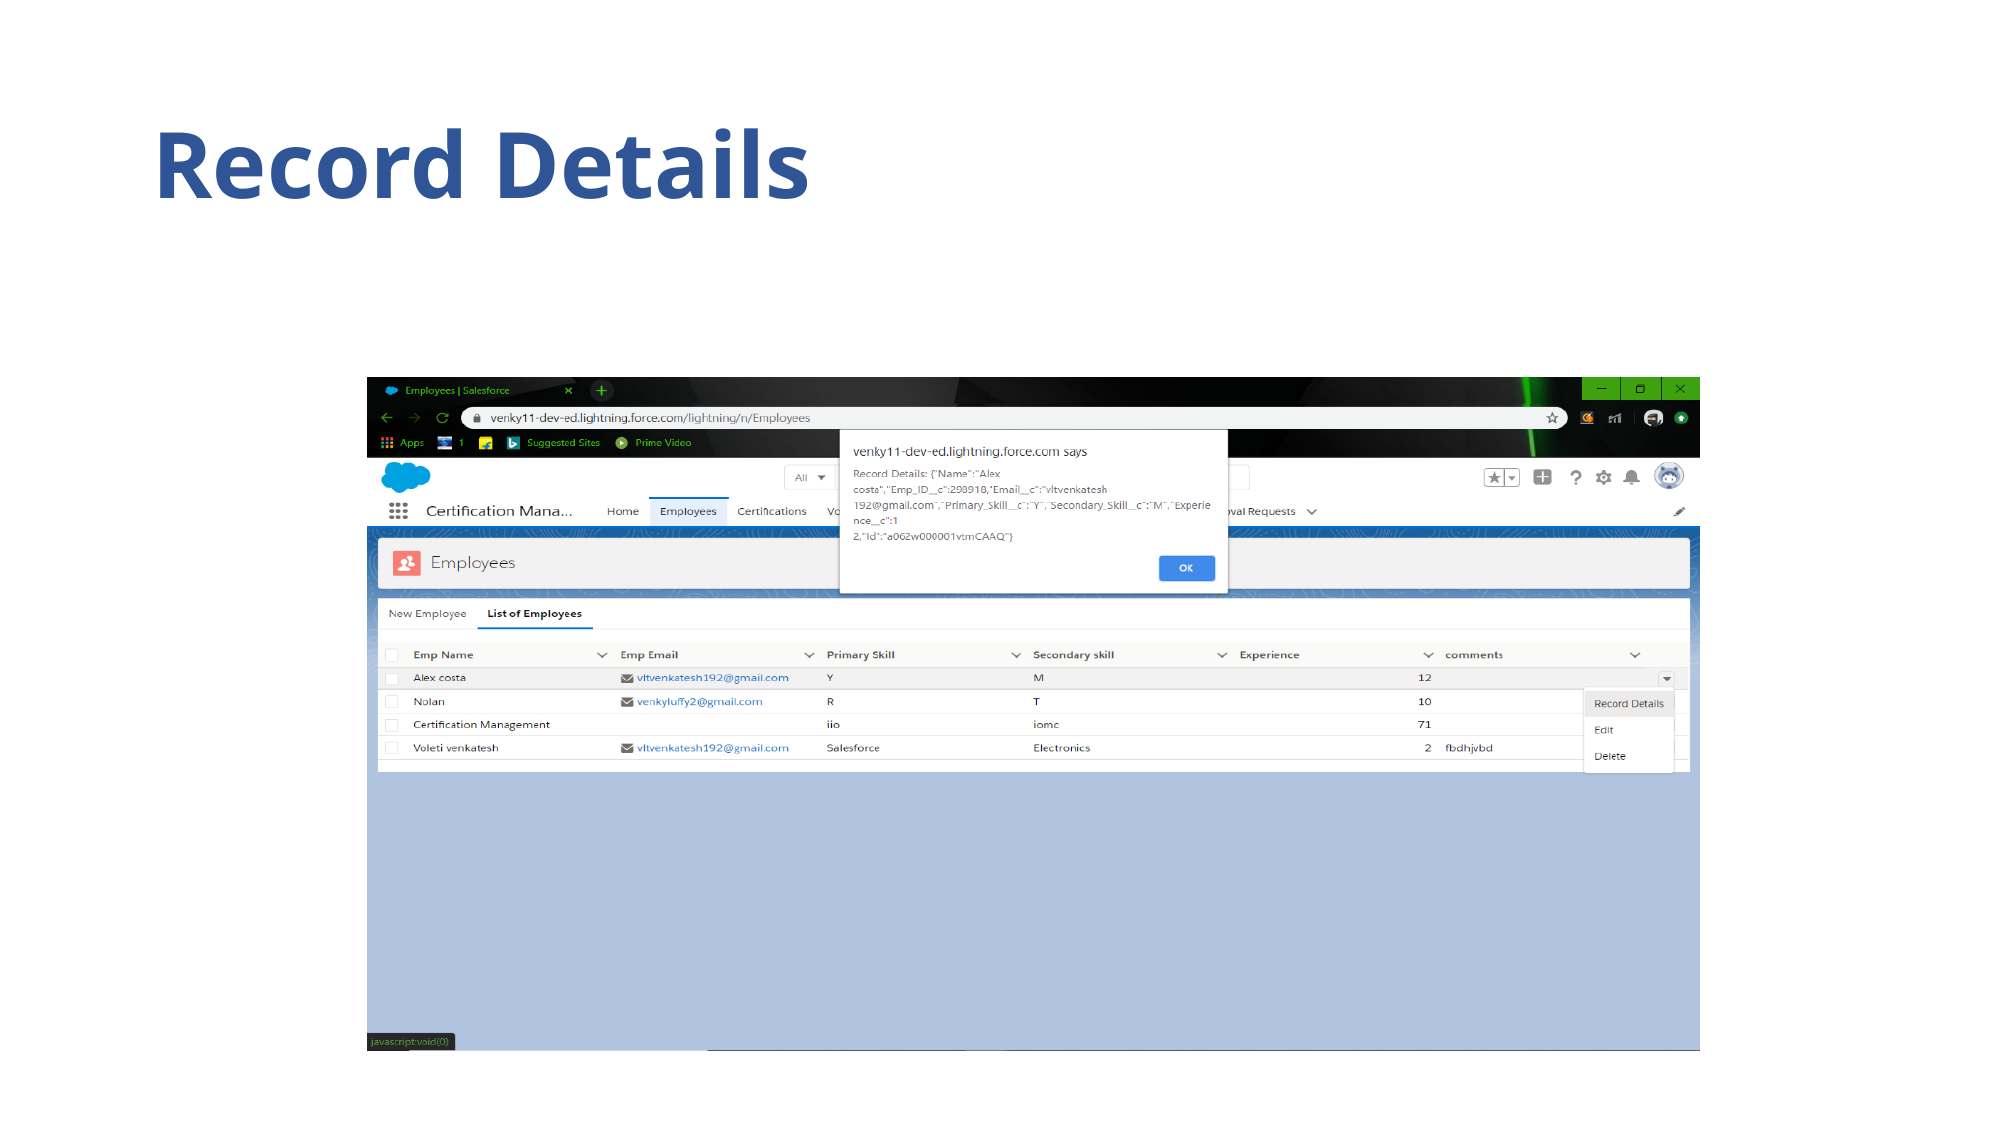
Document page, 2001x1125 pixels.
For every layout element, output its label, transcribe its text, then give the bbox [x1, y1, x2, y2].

title Record Details [137, 59, 1863, 278]
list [366, 377, 1700, 1052]
